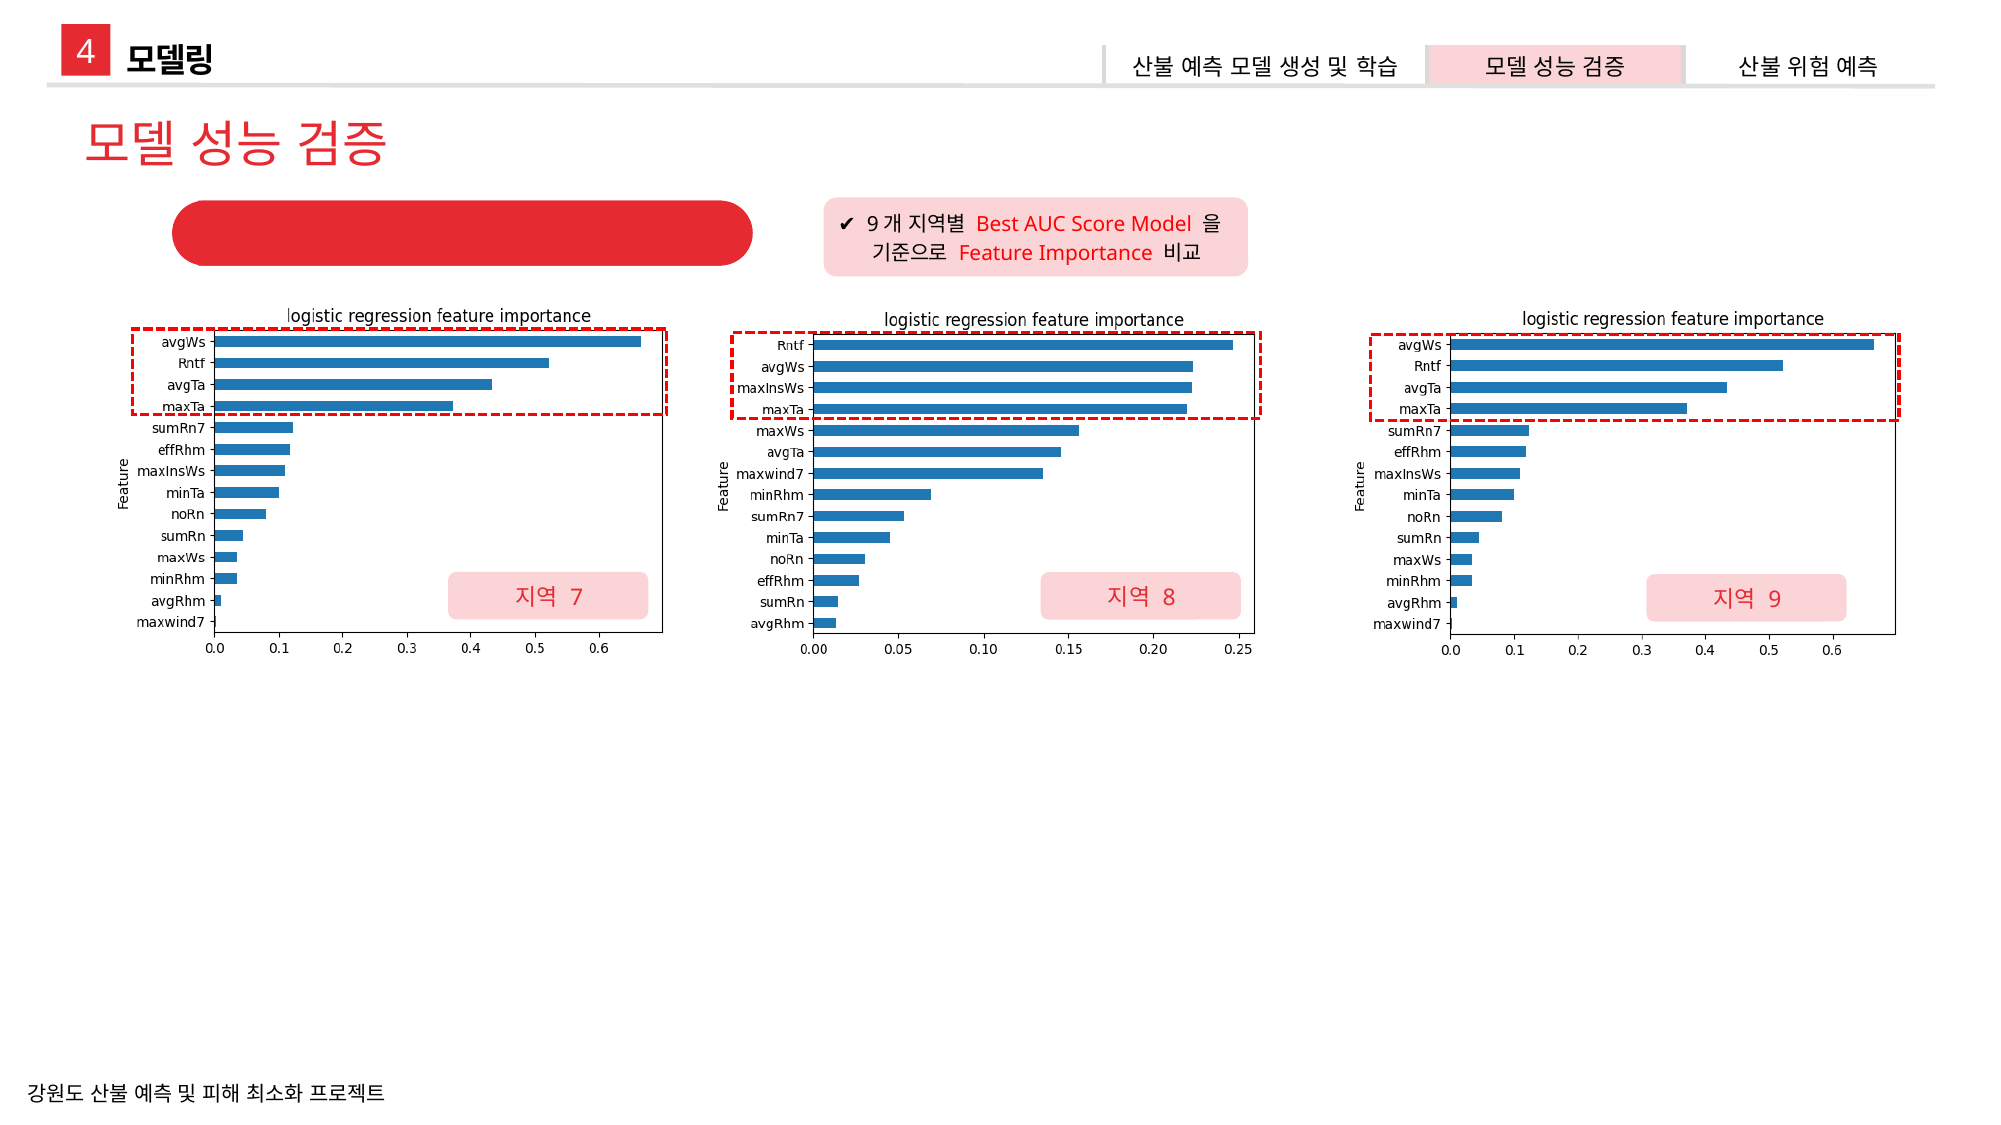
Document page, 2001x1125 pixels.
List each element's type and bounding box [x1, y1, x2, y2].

picture [715, 308, 1261, 660]
table_header [1429, 45, 1681, 83]
text_box [1646, 573, 1847, 622]
text_box [61, 24, 216, 79]
text_box [1040, 571, 1241, 620]
picture [112, 308, 667, 660]
text_box [27, 1081, 386, 1107]
table_header [1106, 45, 1425, 83]
picture [1342, 308, 1900, 660]
text_box [85, 112, 565, 173]
text_box [822, 196, 1250, 278]
text_box [172, 200, 753, 266]
table_header [1686, 45, 1935, 83]
text_box [448, 571, 649, 620]
